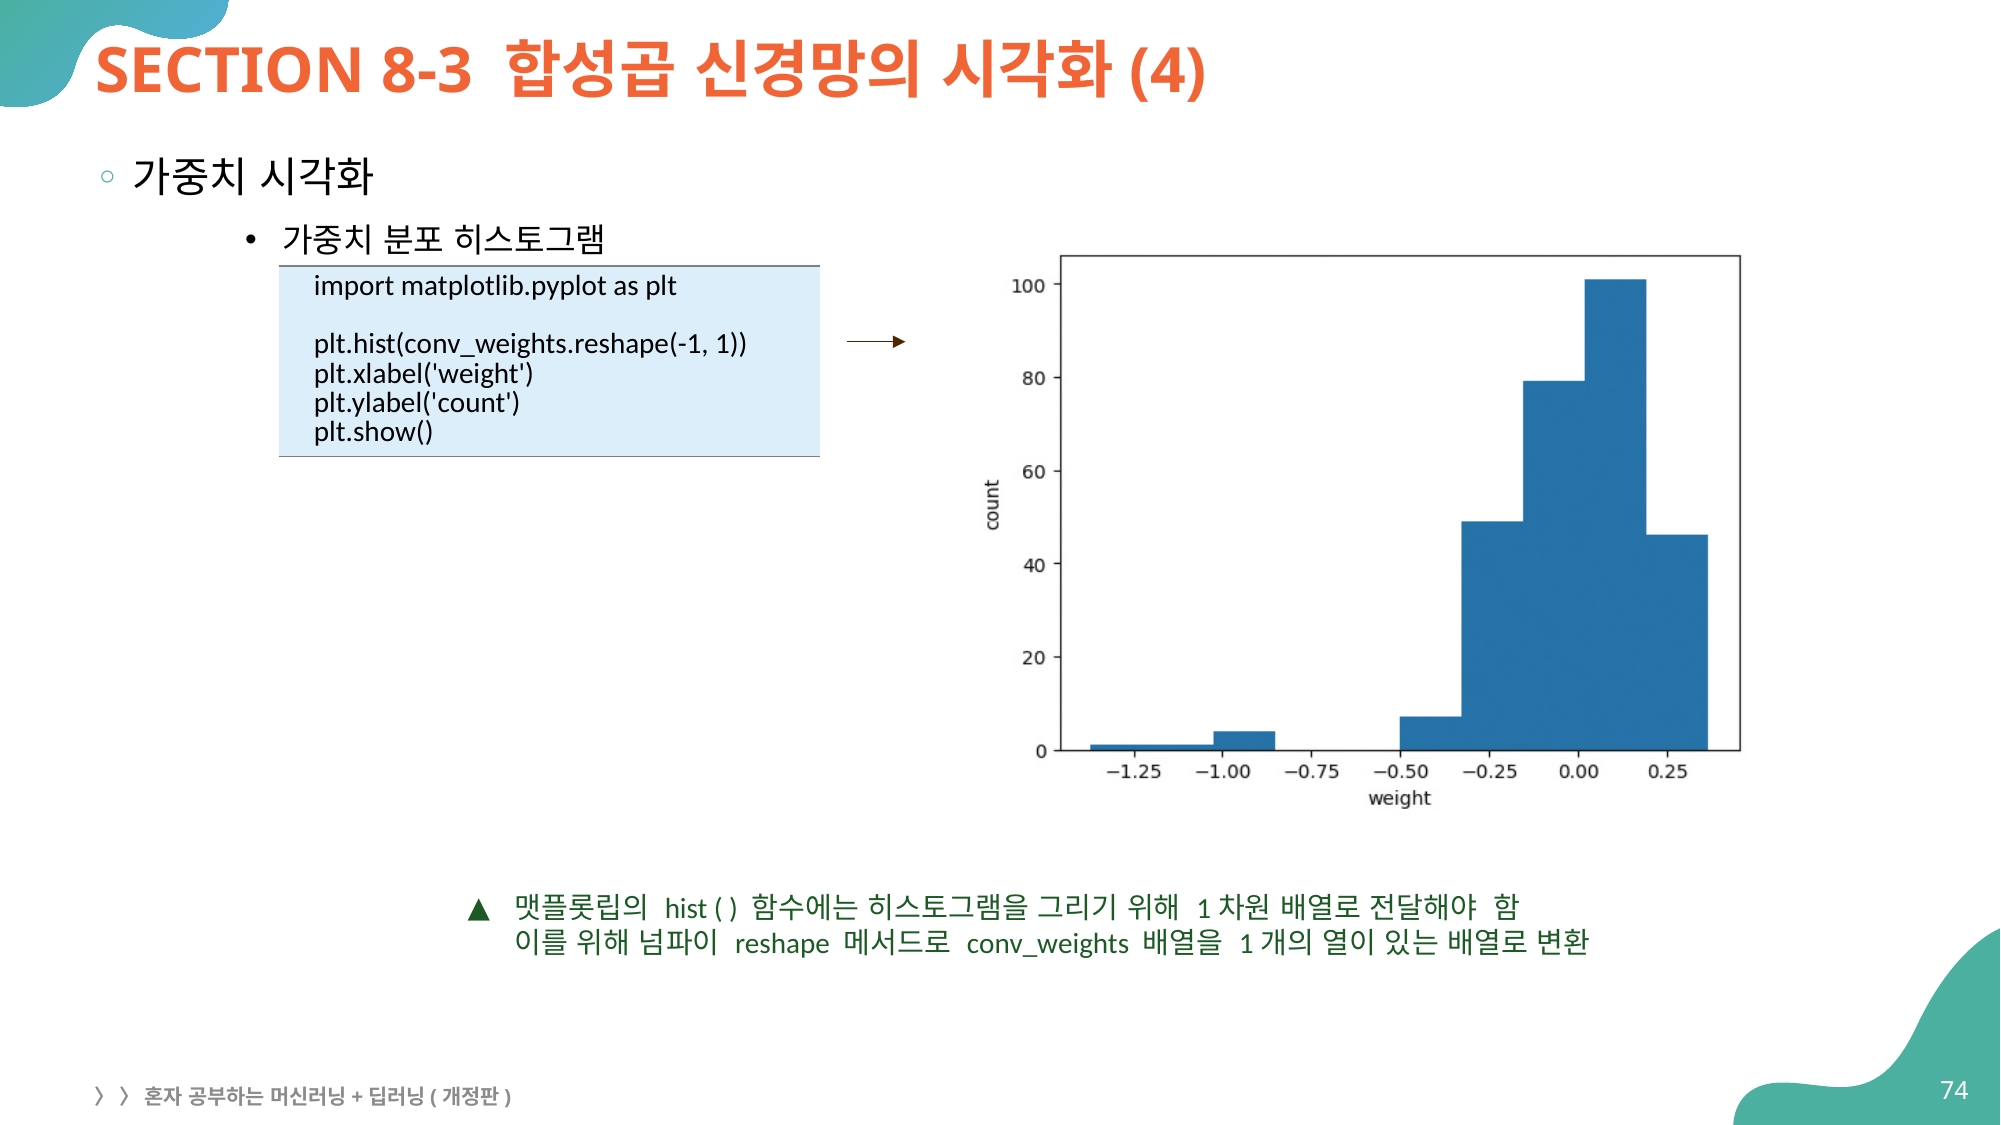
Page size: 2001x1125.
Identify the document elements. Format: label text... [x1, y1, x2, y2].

table_header import matplotlib.pyplot as plt plt.hist(conv_weights.reshape(-1, 1)) plt.xlabel('weight') plt.ylabel('count') plt.show() [279, 267, 820, 456]
slide_number 74 [1917, 1061, 1984, 1122]
footer 〉 〉 혼자 공부하는 머신러닝+딥러닝(개정판) [79, 1078, 755, 1114]
list 가중치 시각화 가중치 분포 히스토그램 [79, 133, 1869, 1028]
title SECTION 8-3 합성곱 신경망의 시각화(4) [79, 17, 1931, 128]
text_box 맷플롯립의 hist ( ) 함수에는 히스토그램을 그리기 위해 1차원 배열로 전달해야 함 이를 위해 넘파이 reshape 메서드로 conv_weights 배열을 1개의 열이 있는 배열로 변환 [452, 881, 1630, 967]
picture [973, 246, 1750, 820]
